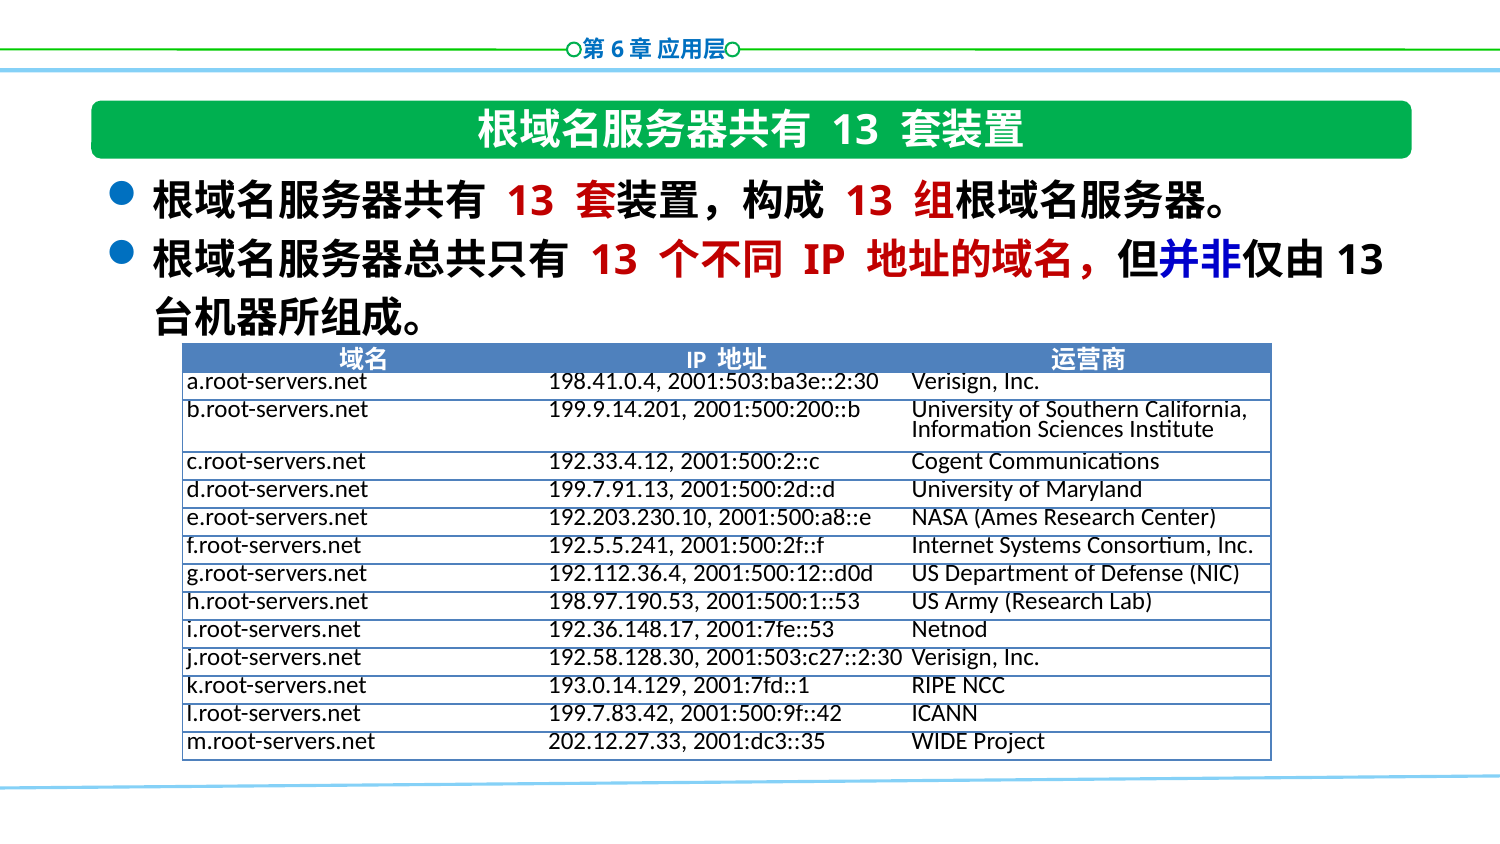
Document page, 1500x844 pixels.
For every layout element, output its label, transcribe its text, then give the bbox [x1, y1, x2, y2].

table_cell Verisign, Inc. [910, 373, 1270, 399]
text_box [1040, 100, 1412, 159]
text_box 根域名服务器共有 13 套装置 [462, 95, 1040, 158]
table_cell j.root-servers.net [183, 649, 546, 675]
table_cell Cogent Communications [910, 453, 1270, 479]
table_cell 199.9.14.201, 2001:500:200::b [546, 401, 910, 451]
text_box 根域名服务器共有 13 套装置，构成 13 组根域名服务器。 根域名服务器总共只有 13 个不同 IP 地址的域名，但并非仅由13台机器所组成。 [91, 158, 1402, 349]
table_cell US Army (Research Lab) [910, 593, 1270, 619]
table_cell 192.5.5.241, 2001:500:2f::f [546, 537, 910, 563]
table_cell ICANN [910, 705, 1270, 731]
table_cell 192.112.36.4, 2001:500:12::d0d [546, 565, 910, 591]
table_header 运营商 [910, 345, 1270, 371]
table_cell RIPE NCC [910, 677, 1270, 703]
table_cell 192.36.148.17, 2001:7fe::53 [546, 621, 910, 647]
table_cell a.root-servers.net [183, 373, 546, 399]
table_cell US Department of Defense (NIC) [910, 565, 1270, 591]
table_cell University of Maryland [910, 481, 1270, 507]
table_cell NASA (Ames Research Center) [910, 509, 1270, 535]
table_cell e.root-servers.net [183, 509, 546, 535]
table_cell 192.33.4.12, 2001:500:2::c [546, 453, 910, 479]
table_cell Internet Systems Consortium, Inc. [910, 537, 1270, 563]
table_cell 202.12.27.33, 2001:dc3::35 [546, 733, 910, 759]
table_cell 198.41.0.4, 2001:503:ba3e::2:30 [546, 373, 910, 399]
text_box [91, 100, 462, 158]
table_cell g.root-servers.net [183, 565, 546, 591]
table_header 域名 [183, 345, 546, 371]
table_cell 199.7.83.42, 2001:500:9f::42 [546, 705, 910, 731]
table_cell 192.58.128.30, 2001:503:c27::2:30 [546, 649, 910, 675]
table_header IP 地址 [546, 345, 910, 371]
table_cell b.root-servers.net [183, 401, 546, 451]
table_cell d.root-servers.net [183, 481, 546, 507]
table_cell h.root-servers.net [183, 593, 546, 619]
table_cell l.root-servers.net [183, 705, 546, 731]
table_cell University of Southern California, Information Sciences Institute [910, 401, 1270, 451]
table_cell 192.203.230.10, 2001:500:a8::e [546, 509, 910, 535]
table_cell Netnod [910, 621, 1270, 647]
table_cell 193.0.14.129, 2001:7fd::1 [546, 677, 910, 703]
table_cell m.root-servers.net [183, 733, 546, 759]
table_cell f.root-servers.net [183, 537, 546, 563]
table_cell WIDE Project [910, 733, 1270, 759]
table_cell i.root-servers.net [183, 621, 546, 647]
table_cell k.root-servers.net [183, 677, 546, 703]
table_cell 199.7.91.13, 2001:500:2d::d [546, 481, 910, 507]
table_cell 198.97.190.53, 2001:500:1::53 [546, 593, 910, 619]
table_cell Verisign, Inc. [910, 649, 1270, 675]
table_cell c.root-servers.net [183, 453, 546, 479]
